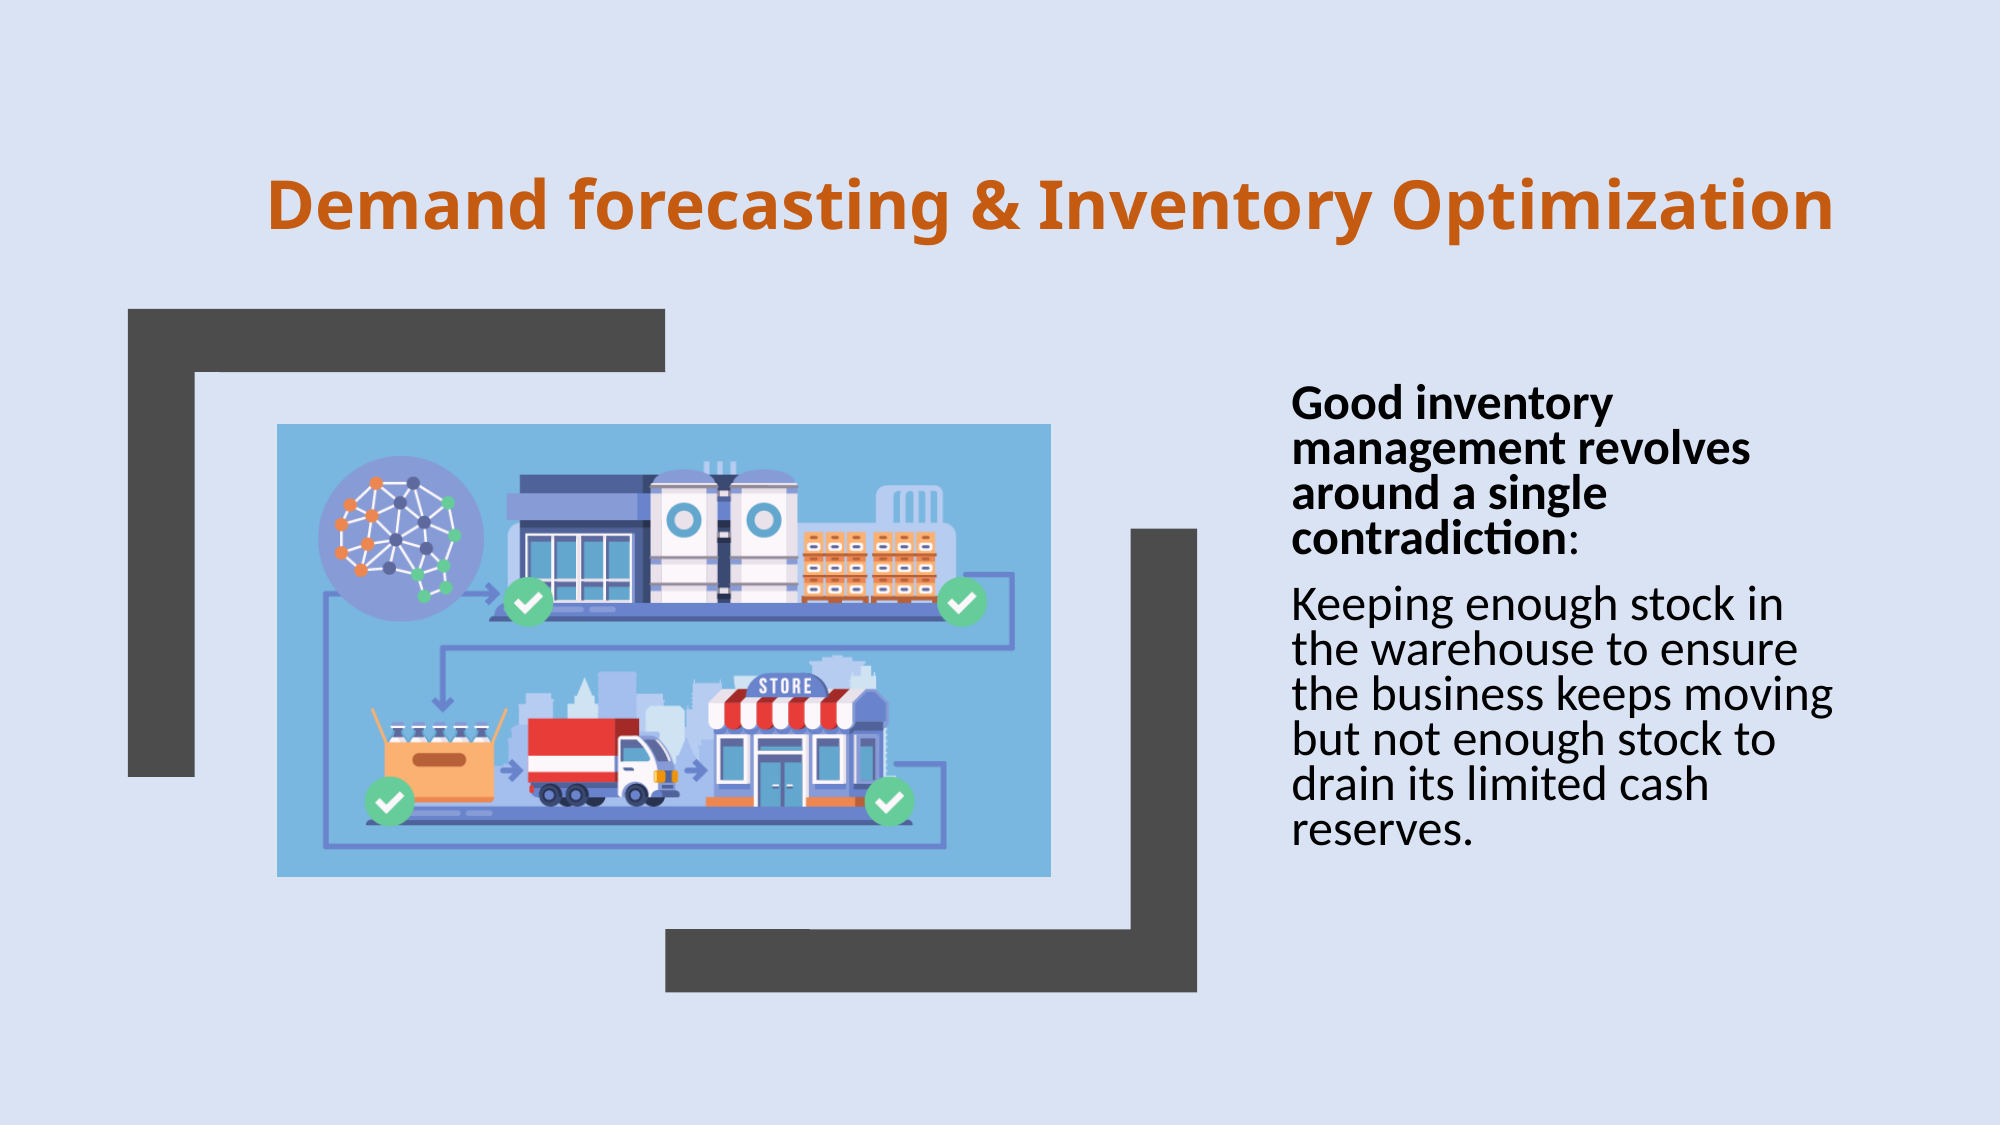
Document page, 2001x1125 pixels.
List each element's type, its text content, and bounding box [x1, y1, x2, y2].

title Demand forecasting & Inventory Optimization [250, 84, 1874, 254]
text_box [665, 528, 1198, 993]
list Good inventory management revolves around a single contradiction: Keeping enough stock in the warehouse to ensure the business keeps moving but not enough stock to drain its limited cash reserves. [1276, 373, 1872, 930]
picture [277, 424, 1051, 877]
text_box [127, 308, 666, 777]
